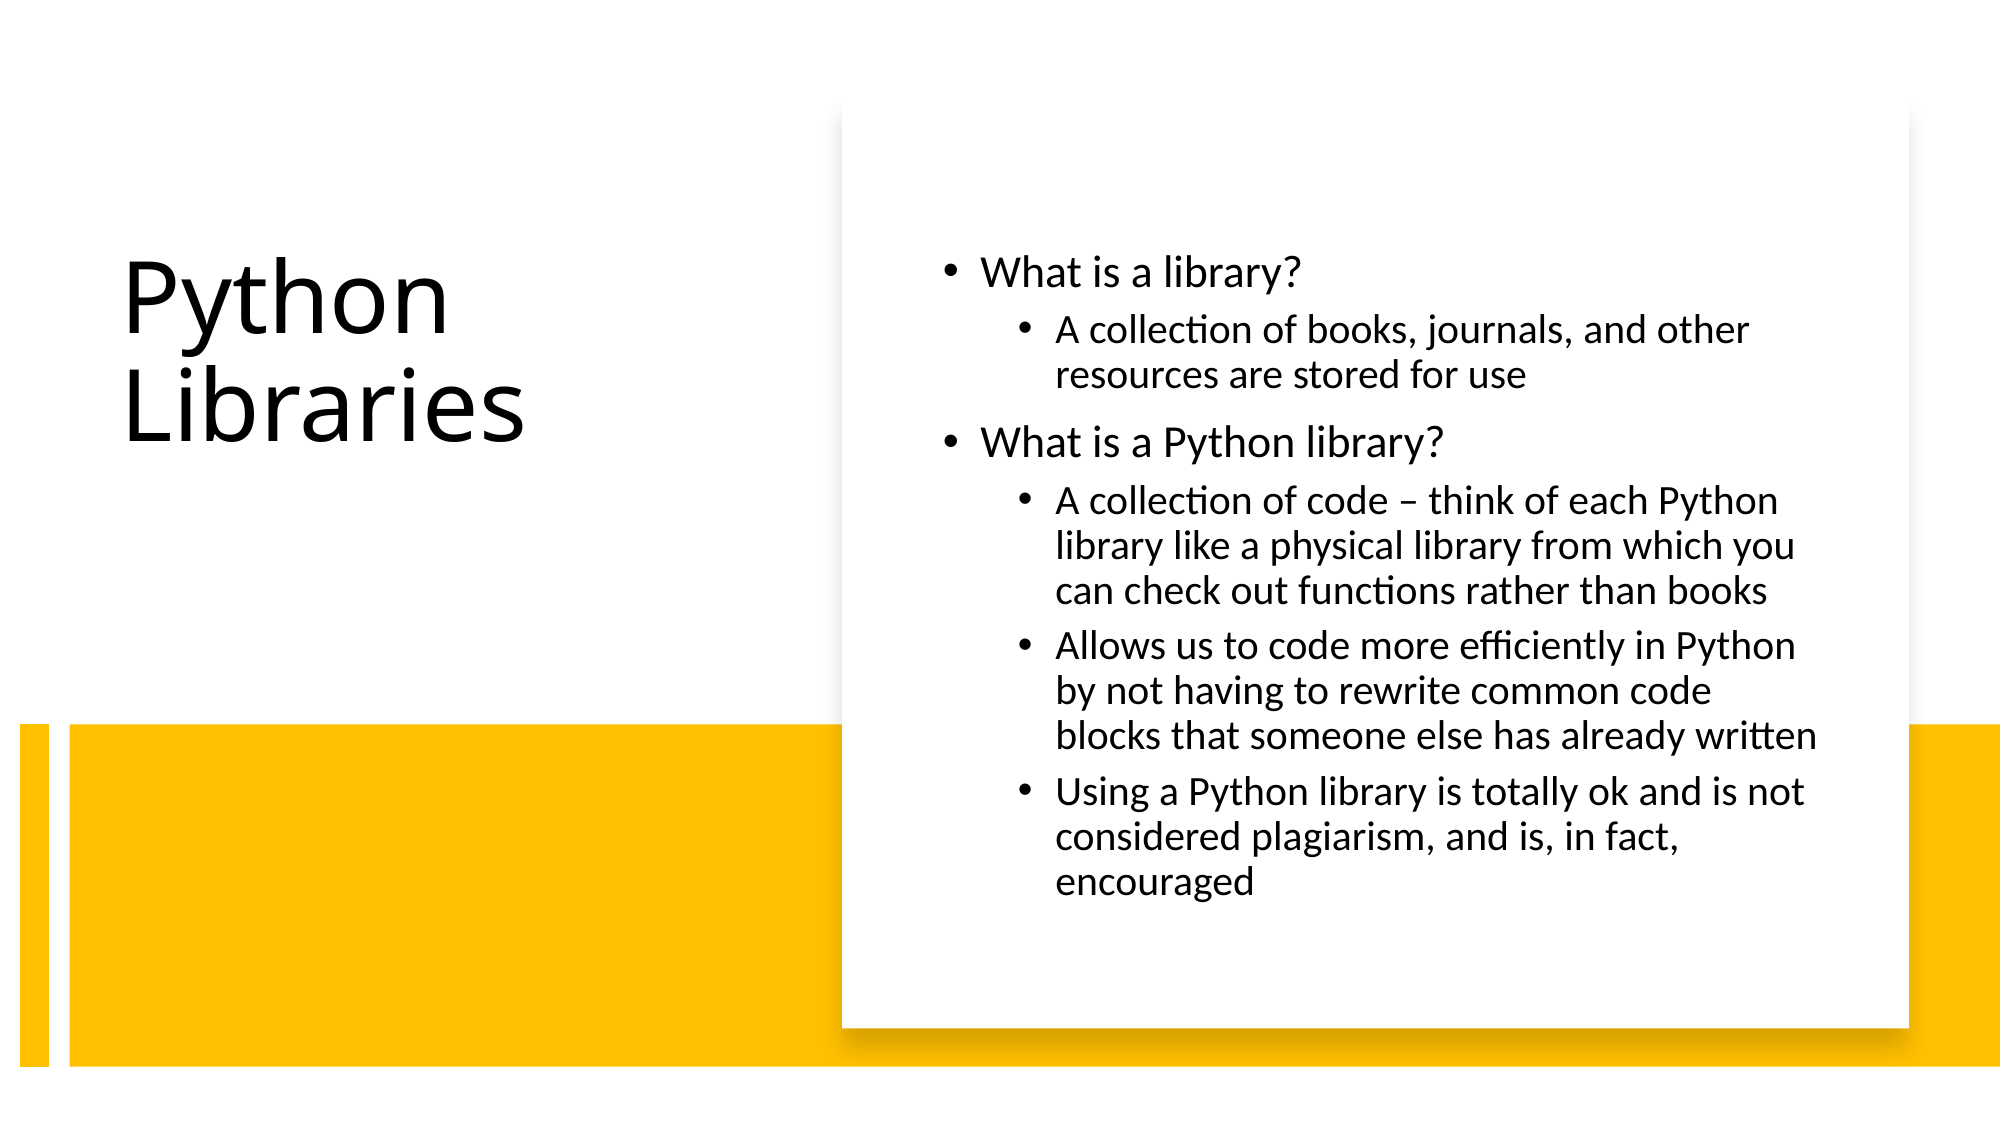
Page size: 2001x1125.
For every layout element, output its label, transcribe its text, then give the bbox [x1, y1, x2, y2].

text_box [841, 95, 1910, 724]
title Python Libraries [105, 239, 729, 682]
list What is a library? A collection of books, journals, and other resources are stored for use What is a Python library? A collection of code – think of each Python library like a physical library from which you can check out functions rather than books Allows us to code more efficiently in Python by not having to rewrite common code blocks that someone else has already written Using a Python library is totally ok and is not considered plagiarism, and is, in fact, encouraged [927, 239, 1838, 724]
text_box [34, 724, 2000, 1067]
text_box [0, 0, 2000, 1125]
